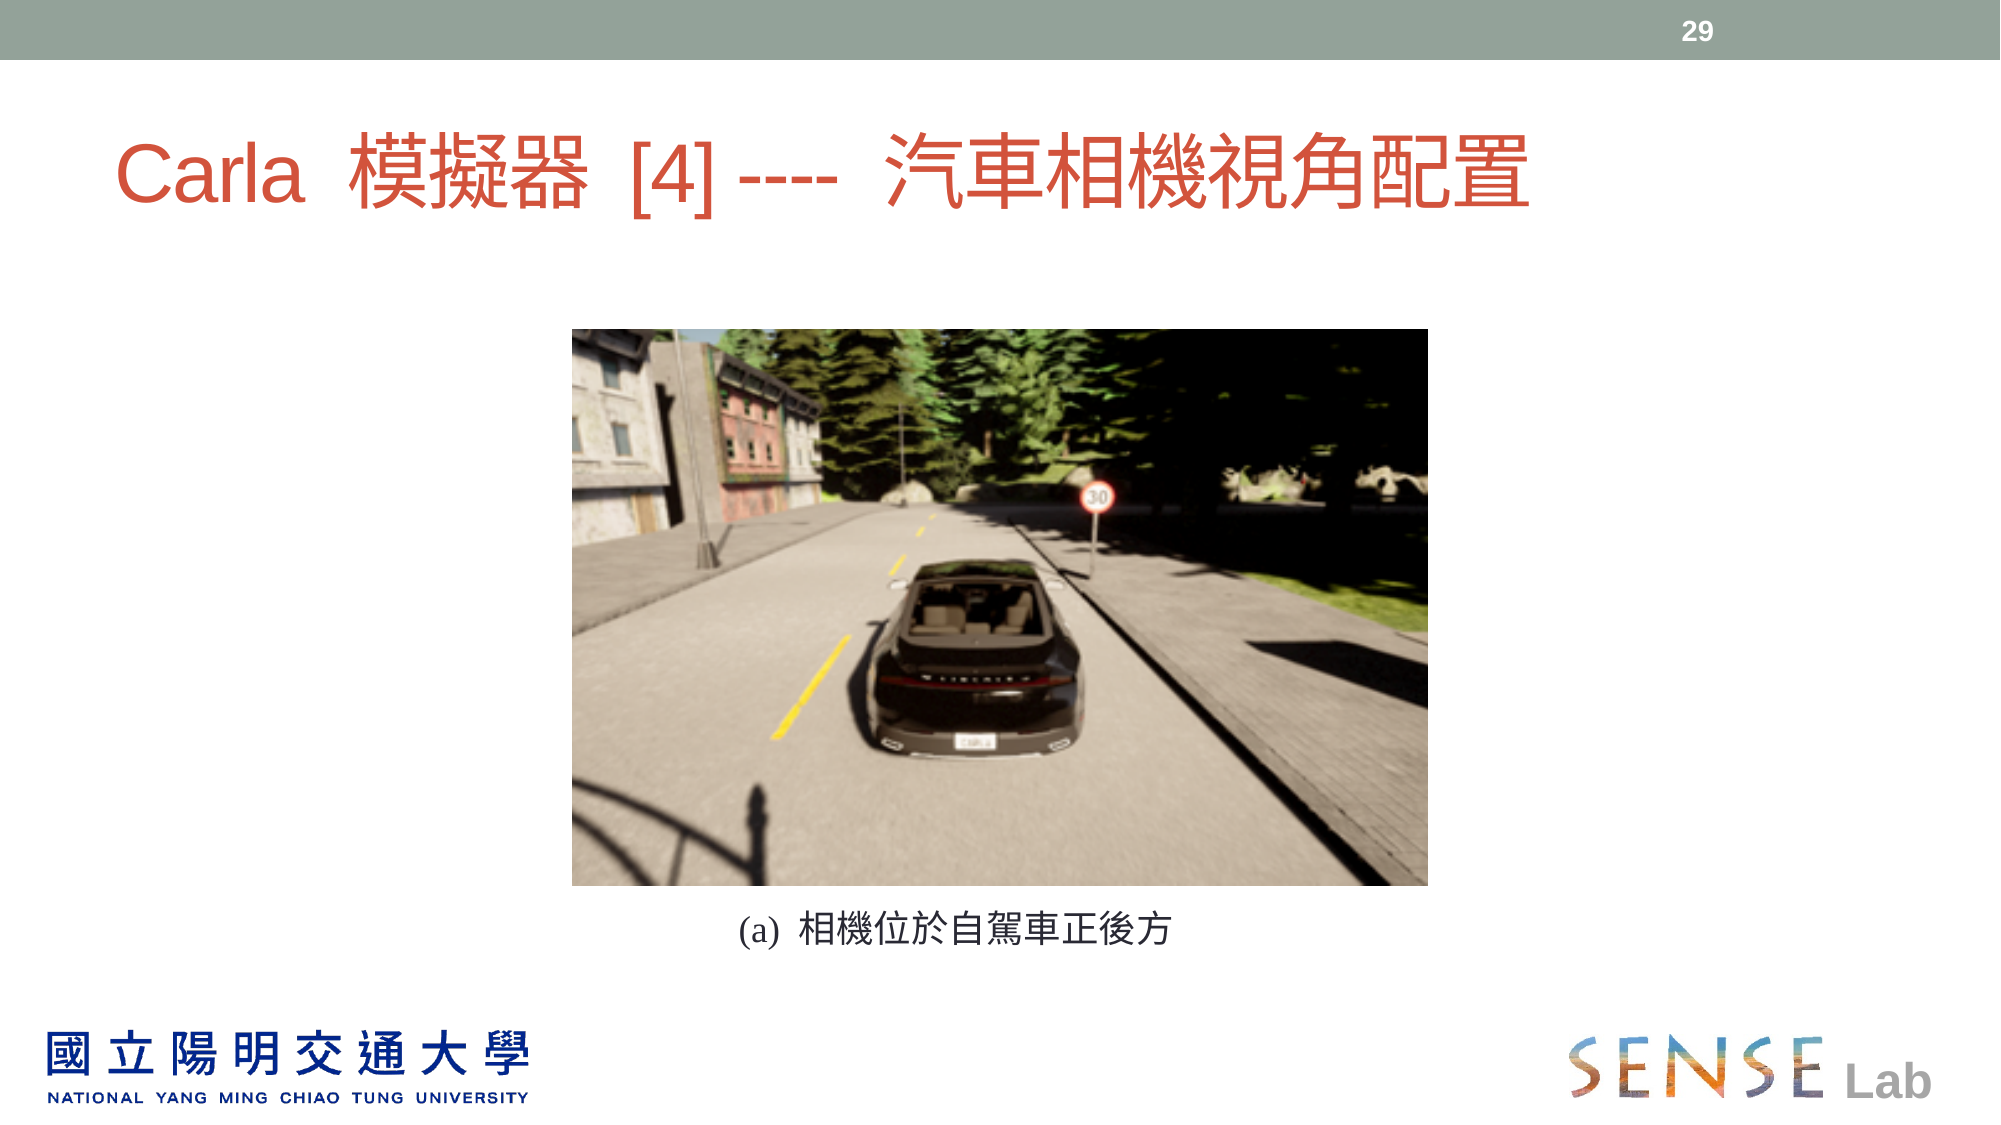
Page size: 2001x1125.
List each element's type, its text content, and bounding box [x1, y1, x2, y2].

picture [37, 1022, 538, 1110]
picture [1569, 1034, 1823, 1098]
title Carla 模擬器 [4] ---- 汽車相機視角配置 [99, 87, 1900, 250]
slide_number 29 [1666, 3, 1900, 57]
picture [571, 328, 1428, 886]
text_box (a) 相機位於自駕車正後方 [723, 897, 1189, 958]
